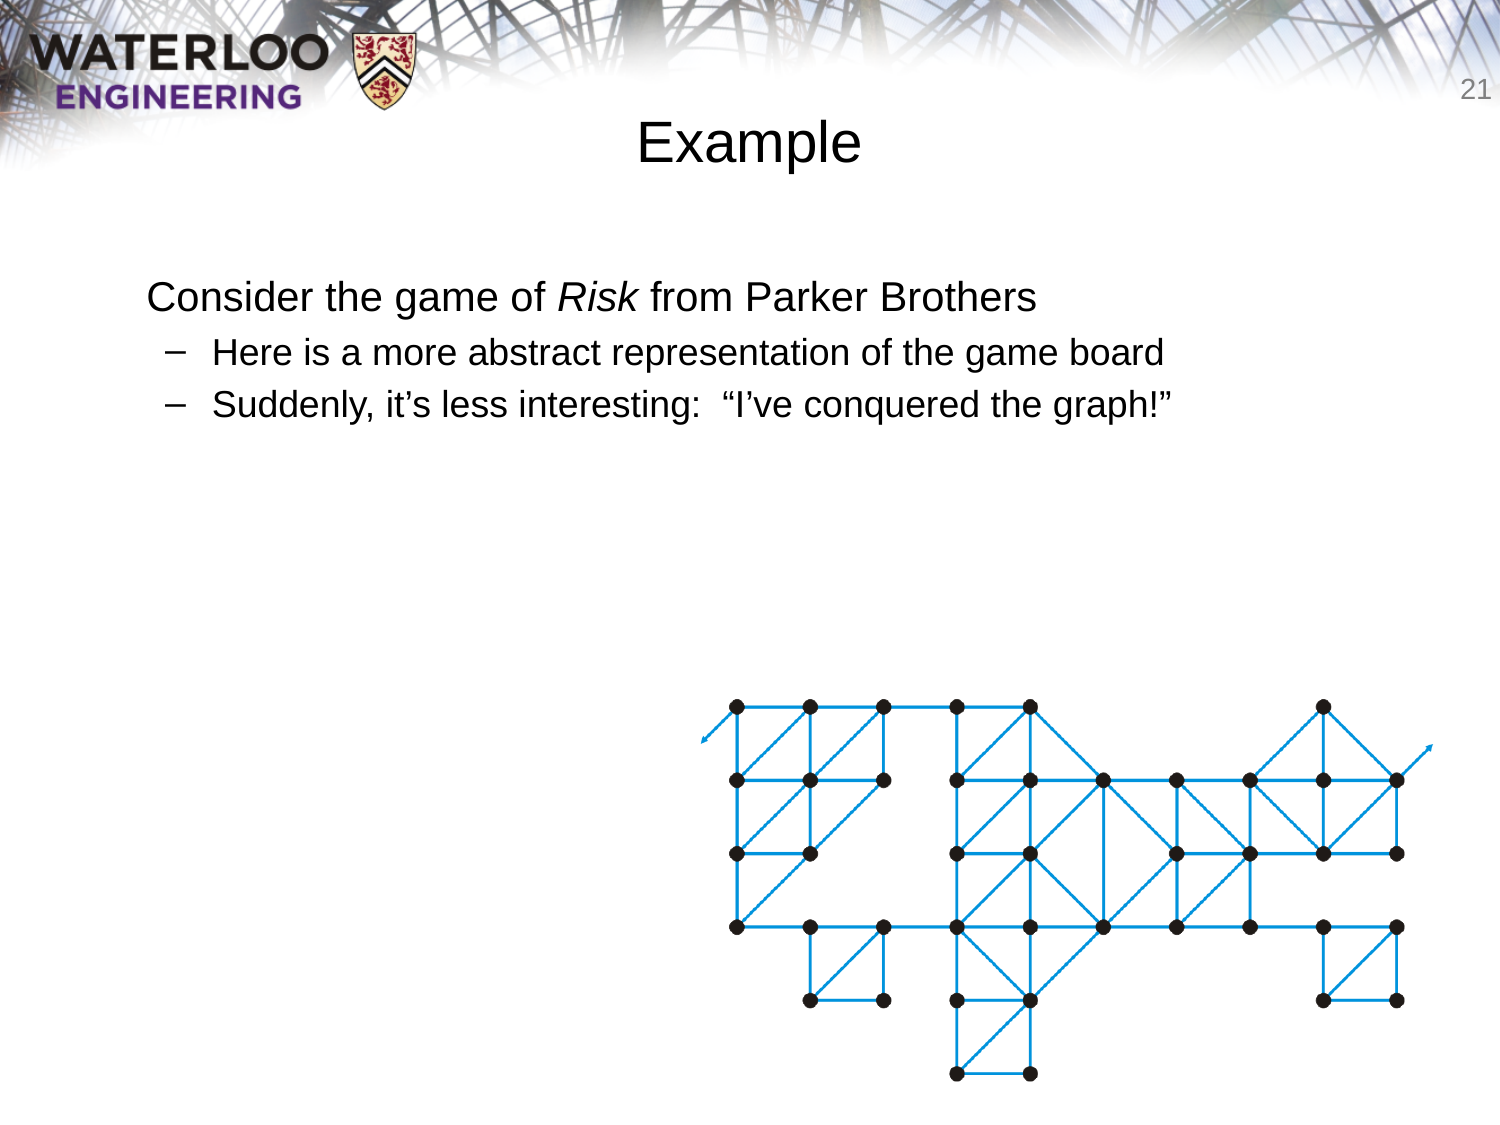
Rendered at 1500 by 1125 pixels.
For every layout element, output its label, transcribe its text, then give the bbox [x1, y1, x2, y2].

title Example [74, 44, 1426, 233]
picture [0, 0, 1500, 1125]
list Consider the game of Risk from Parker Brothers Here is a more abstract representation of the game board Suddenly, it’s less interesting: “I’ve conquered the graph!” [74, 262, 1426, 1006]
